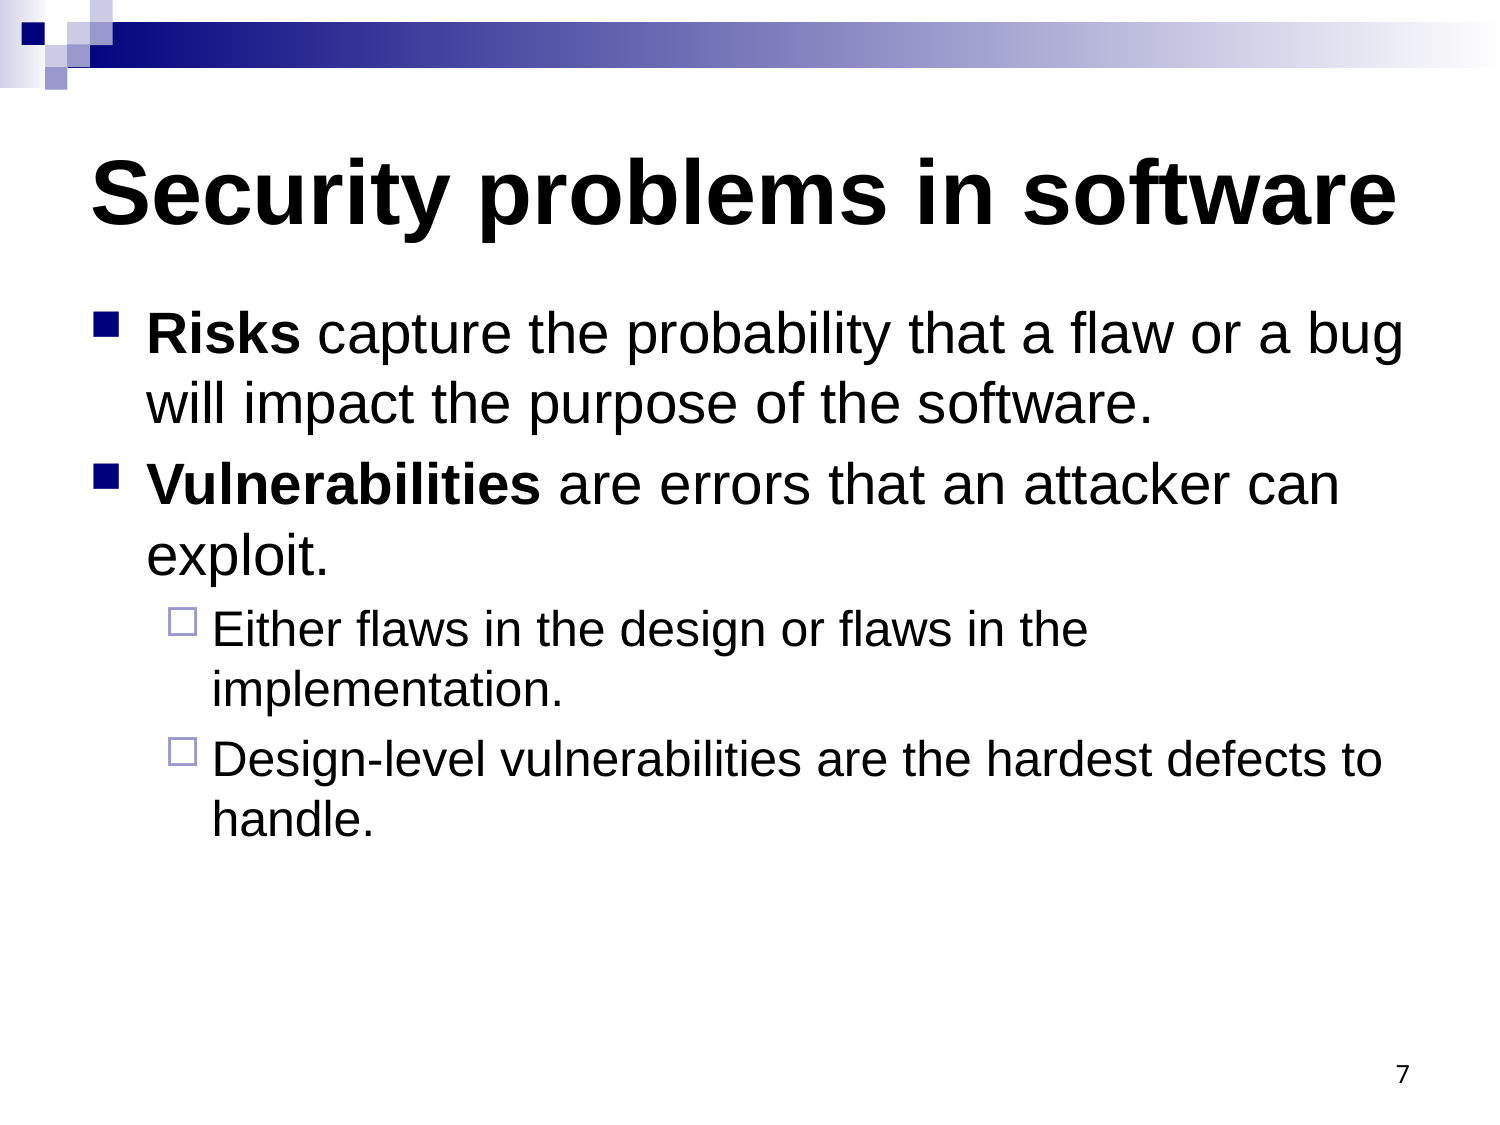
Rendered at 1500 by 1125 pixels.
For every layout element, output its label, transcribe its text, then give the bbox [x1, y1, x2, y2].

list Risks capture the probability that a flaw or a bug will impact the purpose of the software. Vulnerabilities are errors that an attacker can exploit. Either flaws in the design or flaws in the implementation. Design-level vulnerabilities are the hardest defects to handle. [74, 287, 1425, 925]
slide_number 7 [1074, 1024, 1426, 1101]
title Security problems in software [75, 75, 1425, 287]
